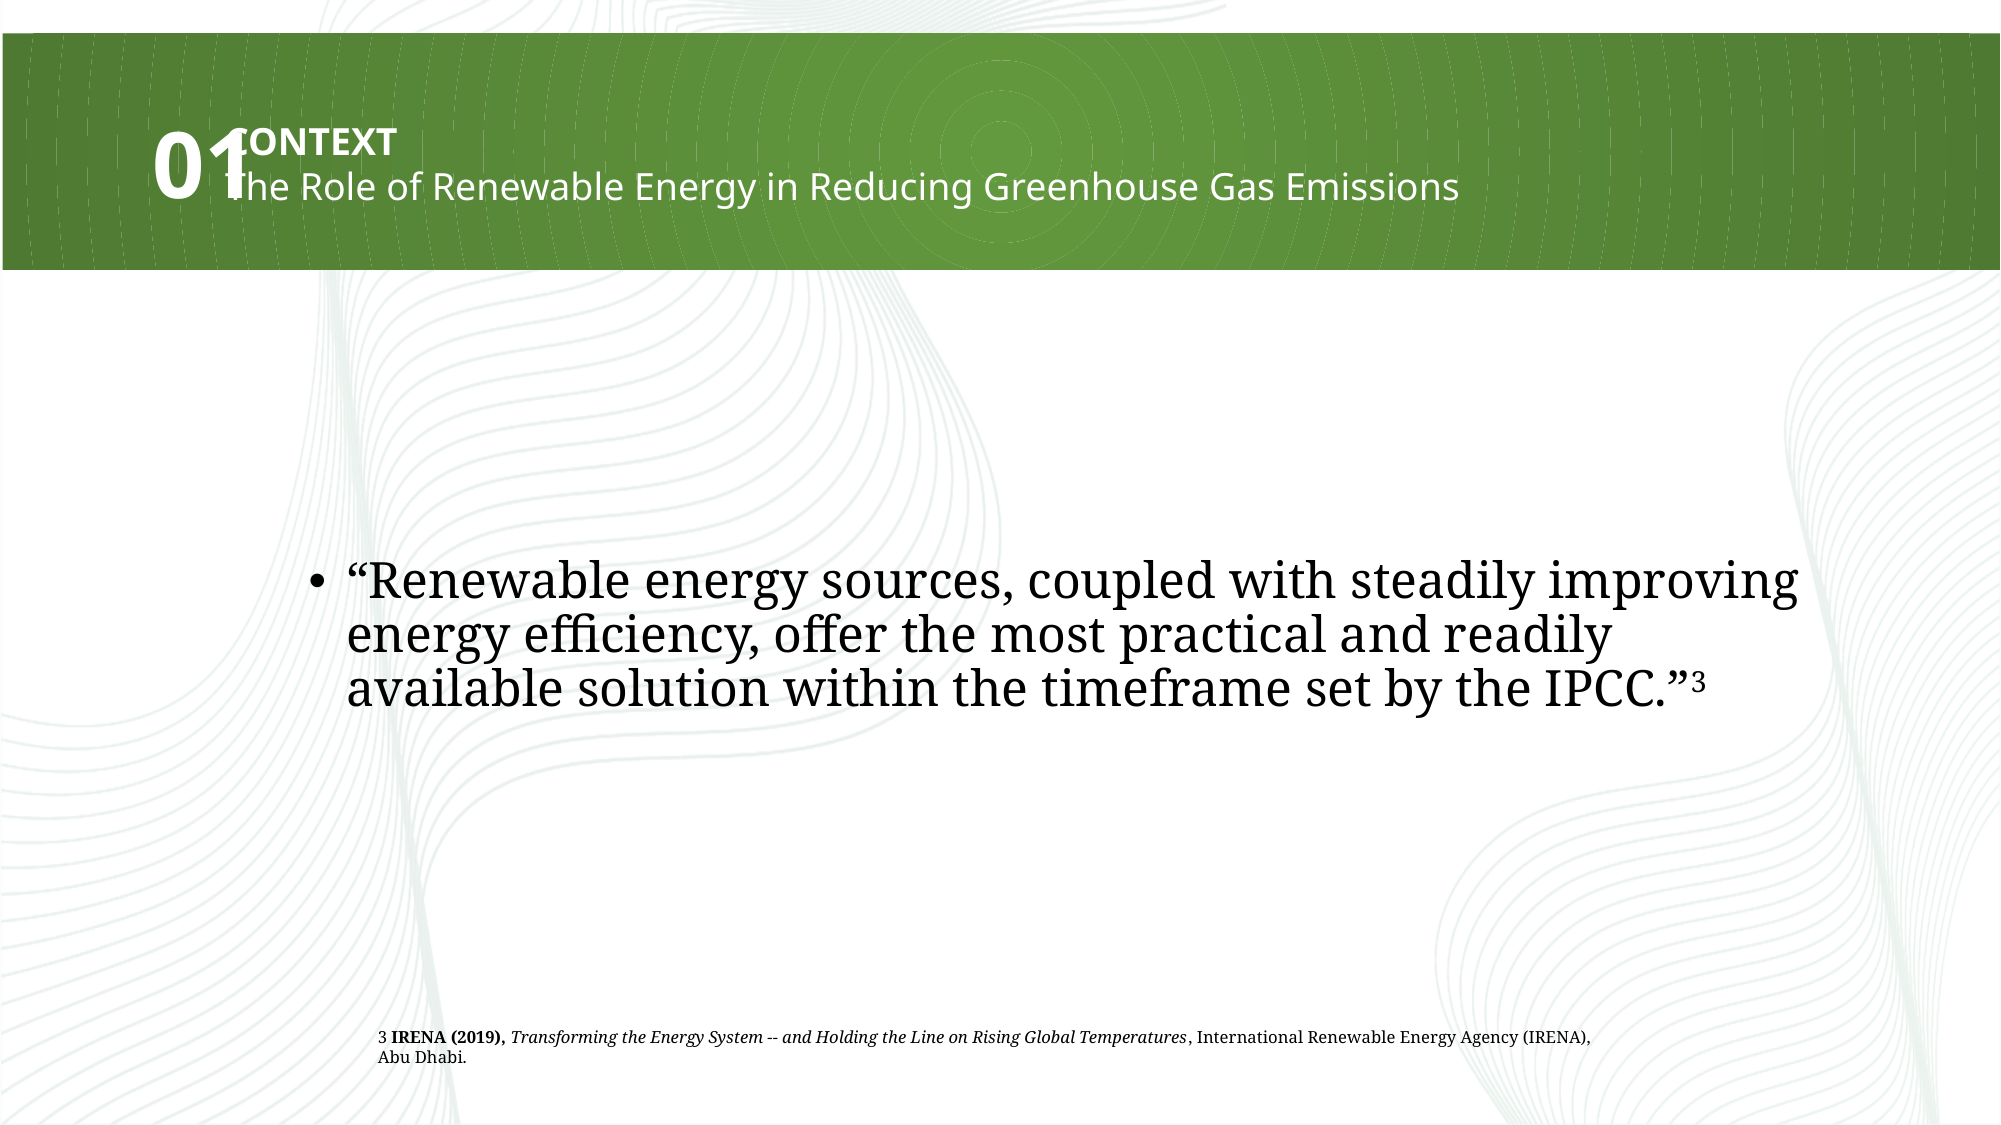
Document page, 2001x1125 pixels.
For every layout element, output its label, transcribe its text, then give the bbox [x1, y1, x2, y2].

text_box [2, 32, 2000, 271]
list “Renewable energy sources, coupled with steadily improving energy efficiency, offer the most practical and readily available solution within the timeframe set by the IPCC.”3 [68, 463, 1849, 1125]
text_box 3 IRENA (2019), Transforming the Energy System -- and Holding the Line on Rising Global Temperatures, International Renewable Energy Agency (IRENA), Abu Dhabi. [363, 1019, 1613, 1075]
title 01 [137, 59, 291, 278]
text_box CONTEXT The Role of Renewable Energy in Reducing Greenhouse Gas Emissions [210, 110, 1477, 215]
